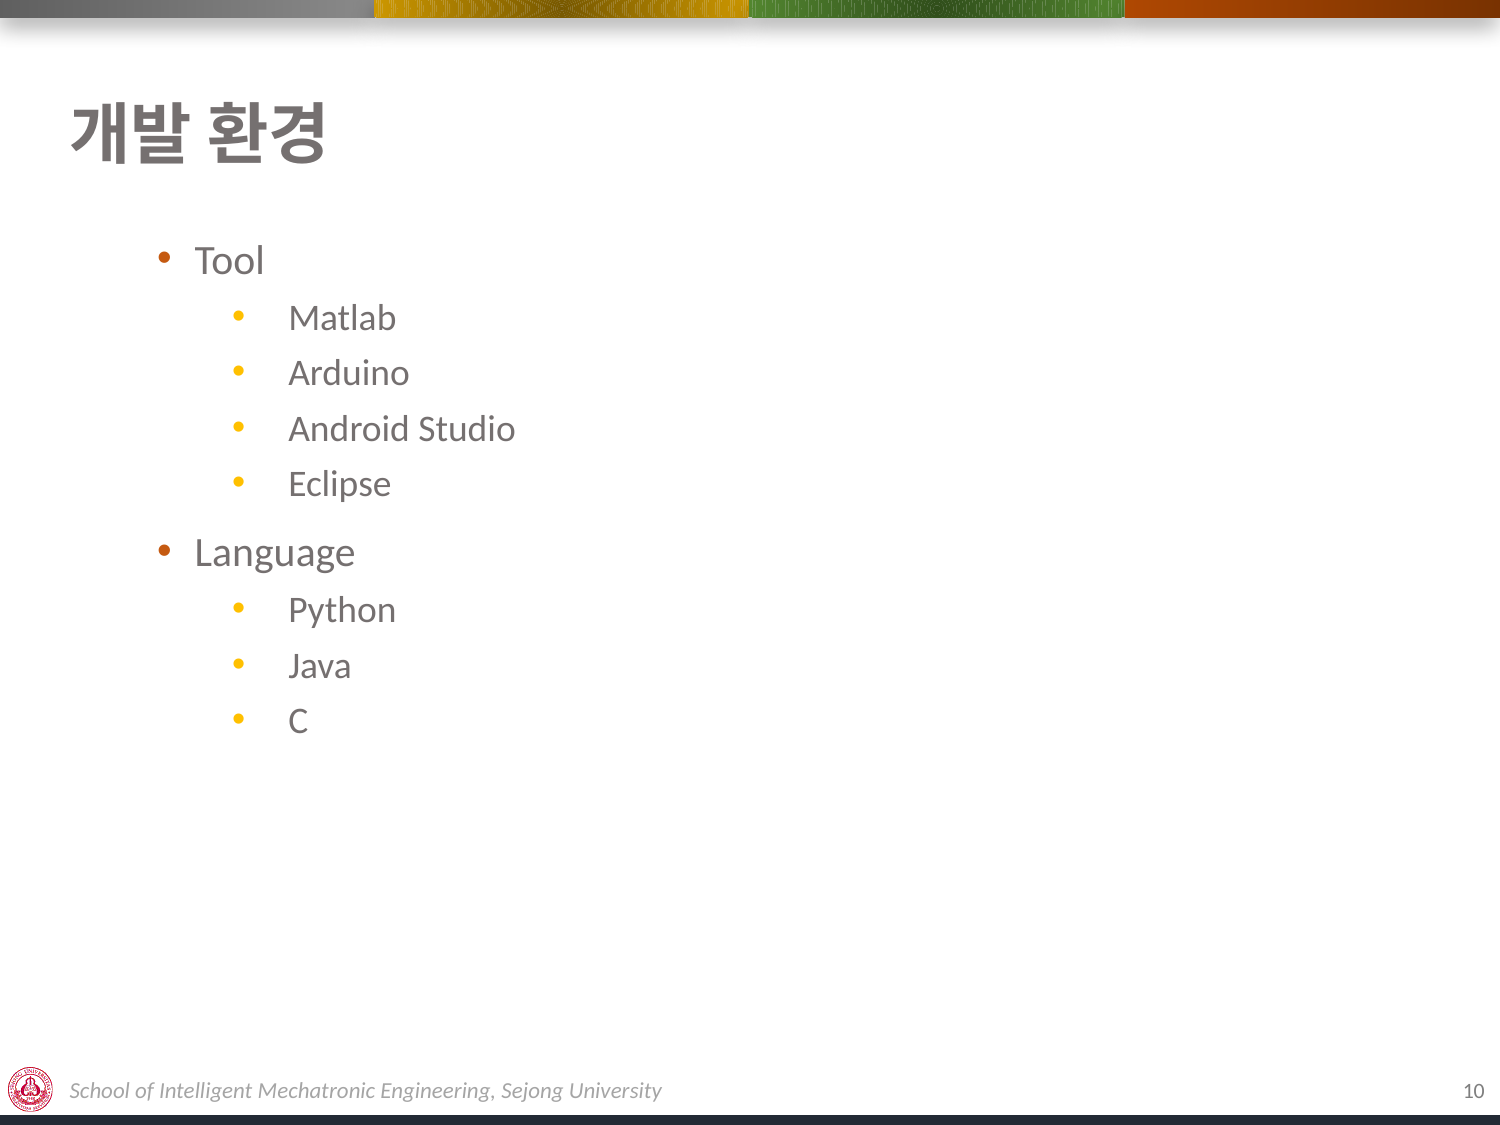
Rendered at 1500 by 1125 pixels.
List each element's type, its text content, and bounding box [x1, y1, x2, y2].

list Tool Matlab Arduino Android Studio Eclipse Language Python Java C [142, 225, 1446, 849]
title 개발 환경 [54, 3, 1446, 181]
slide_number 10 [1359, 1059, 1500, 1120]
picture [7, 1067, 53, 1112]
